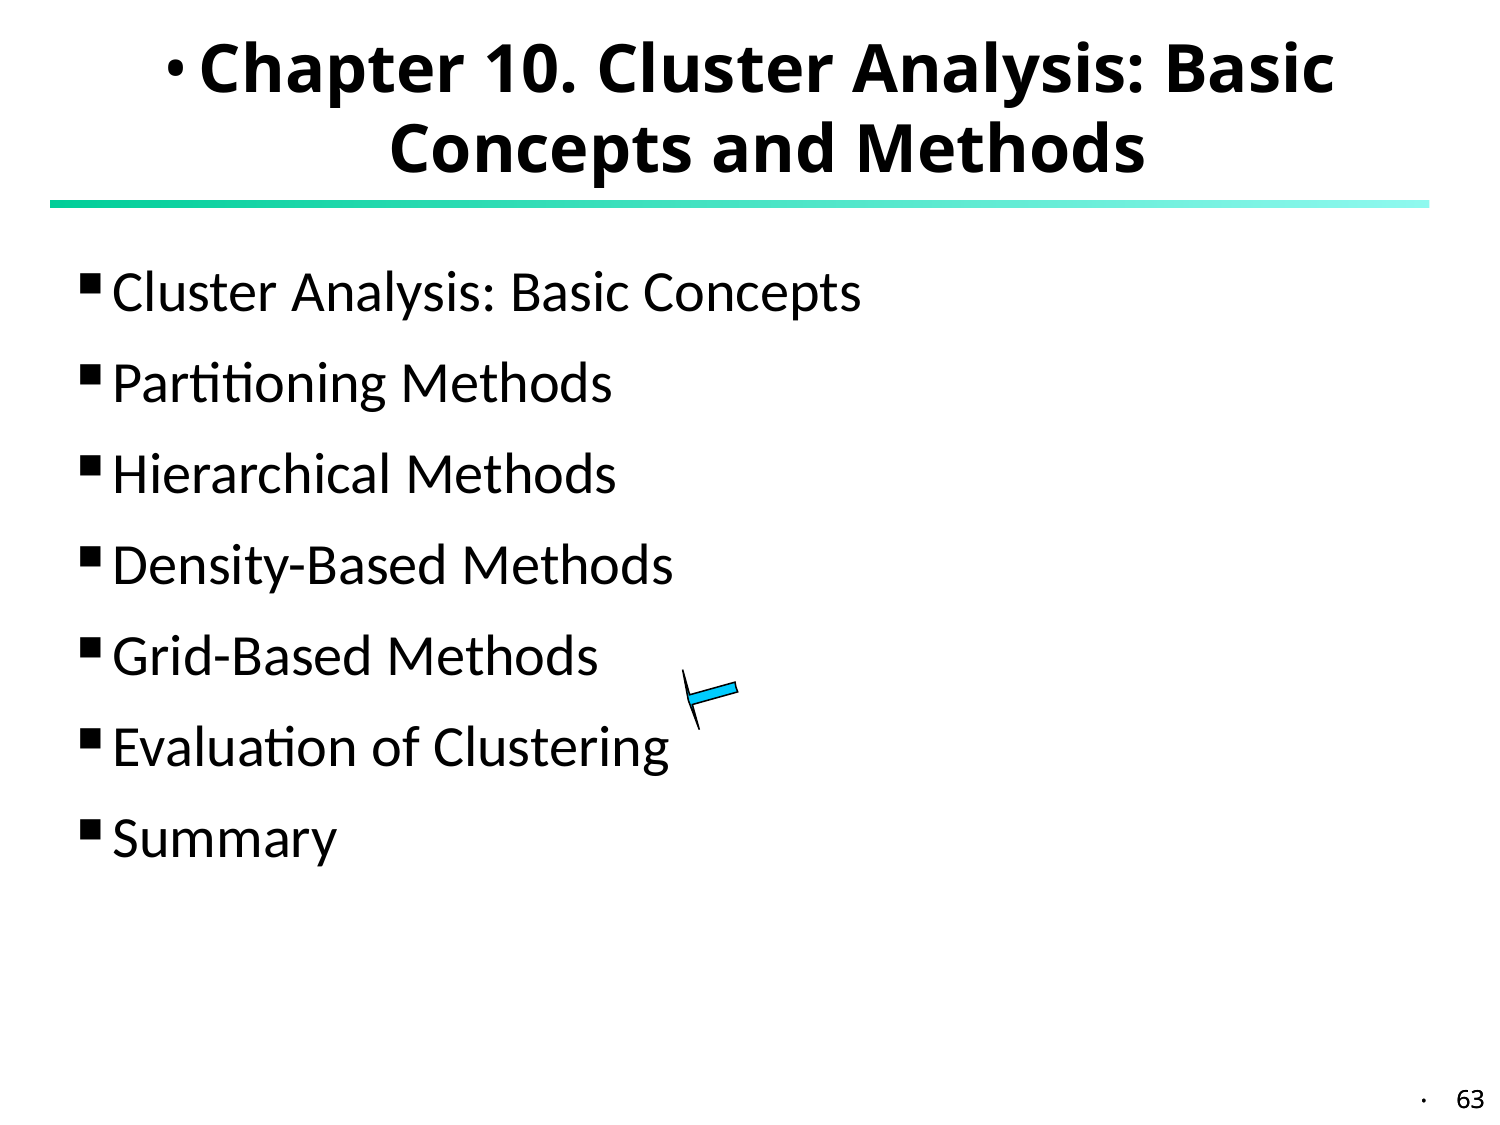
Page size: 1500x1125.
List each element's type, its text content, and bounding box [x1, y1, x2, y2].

text_box Chapter 10. Cluster Analysis: Basic Concepts and Methods [0, 24, 1500, 188]
text_box <number> [1187, 1062, 1500, 1125]
text_box [682, 669, 738, 730]
text_box Cluster Analysis: Basic Concepts Partitioning Methods Hierarchical Methods Density-Based Methods Grid-Based Methods Evaluation of Clustering Summary [62, 224, 1412, 1075]
